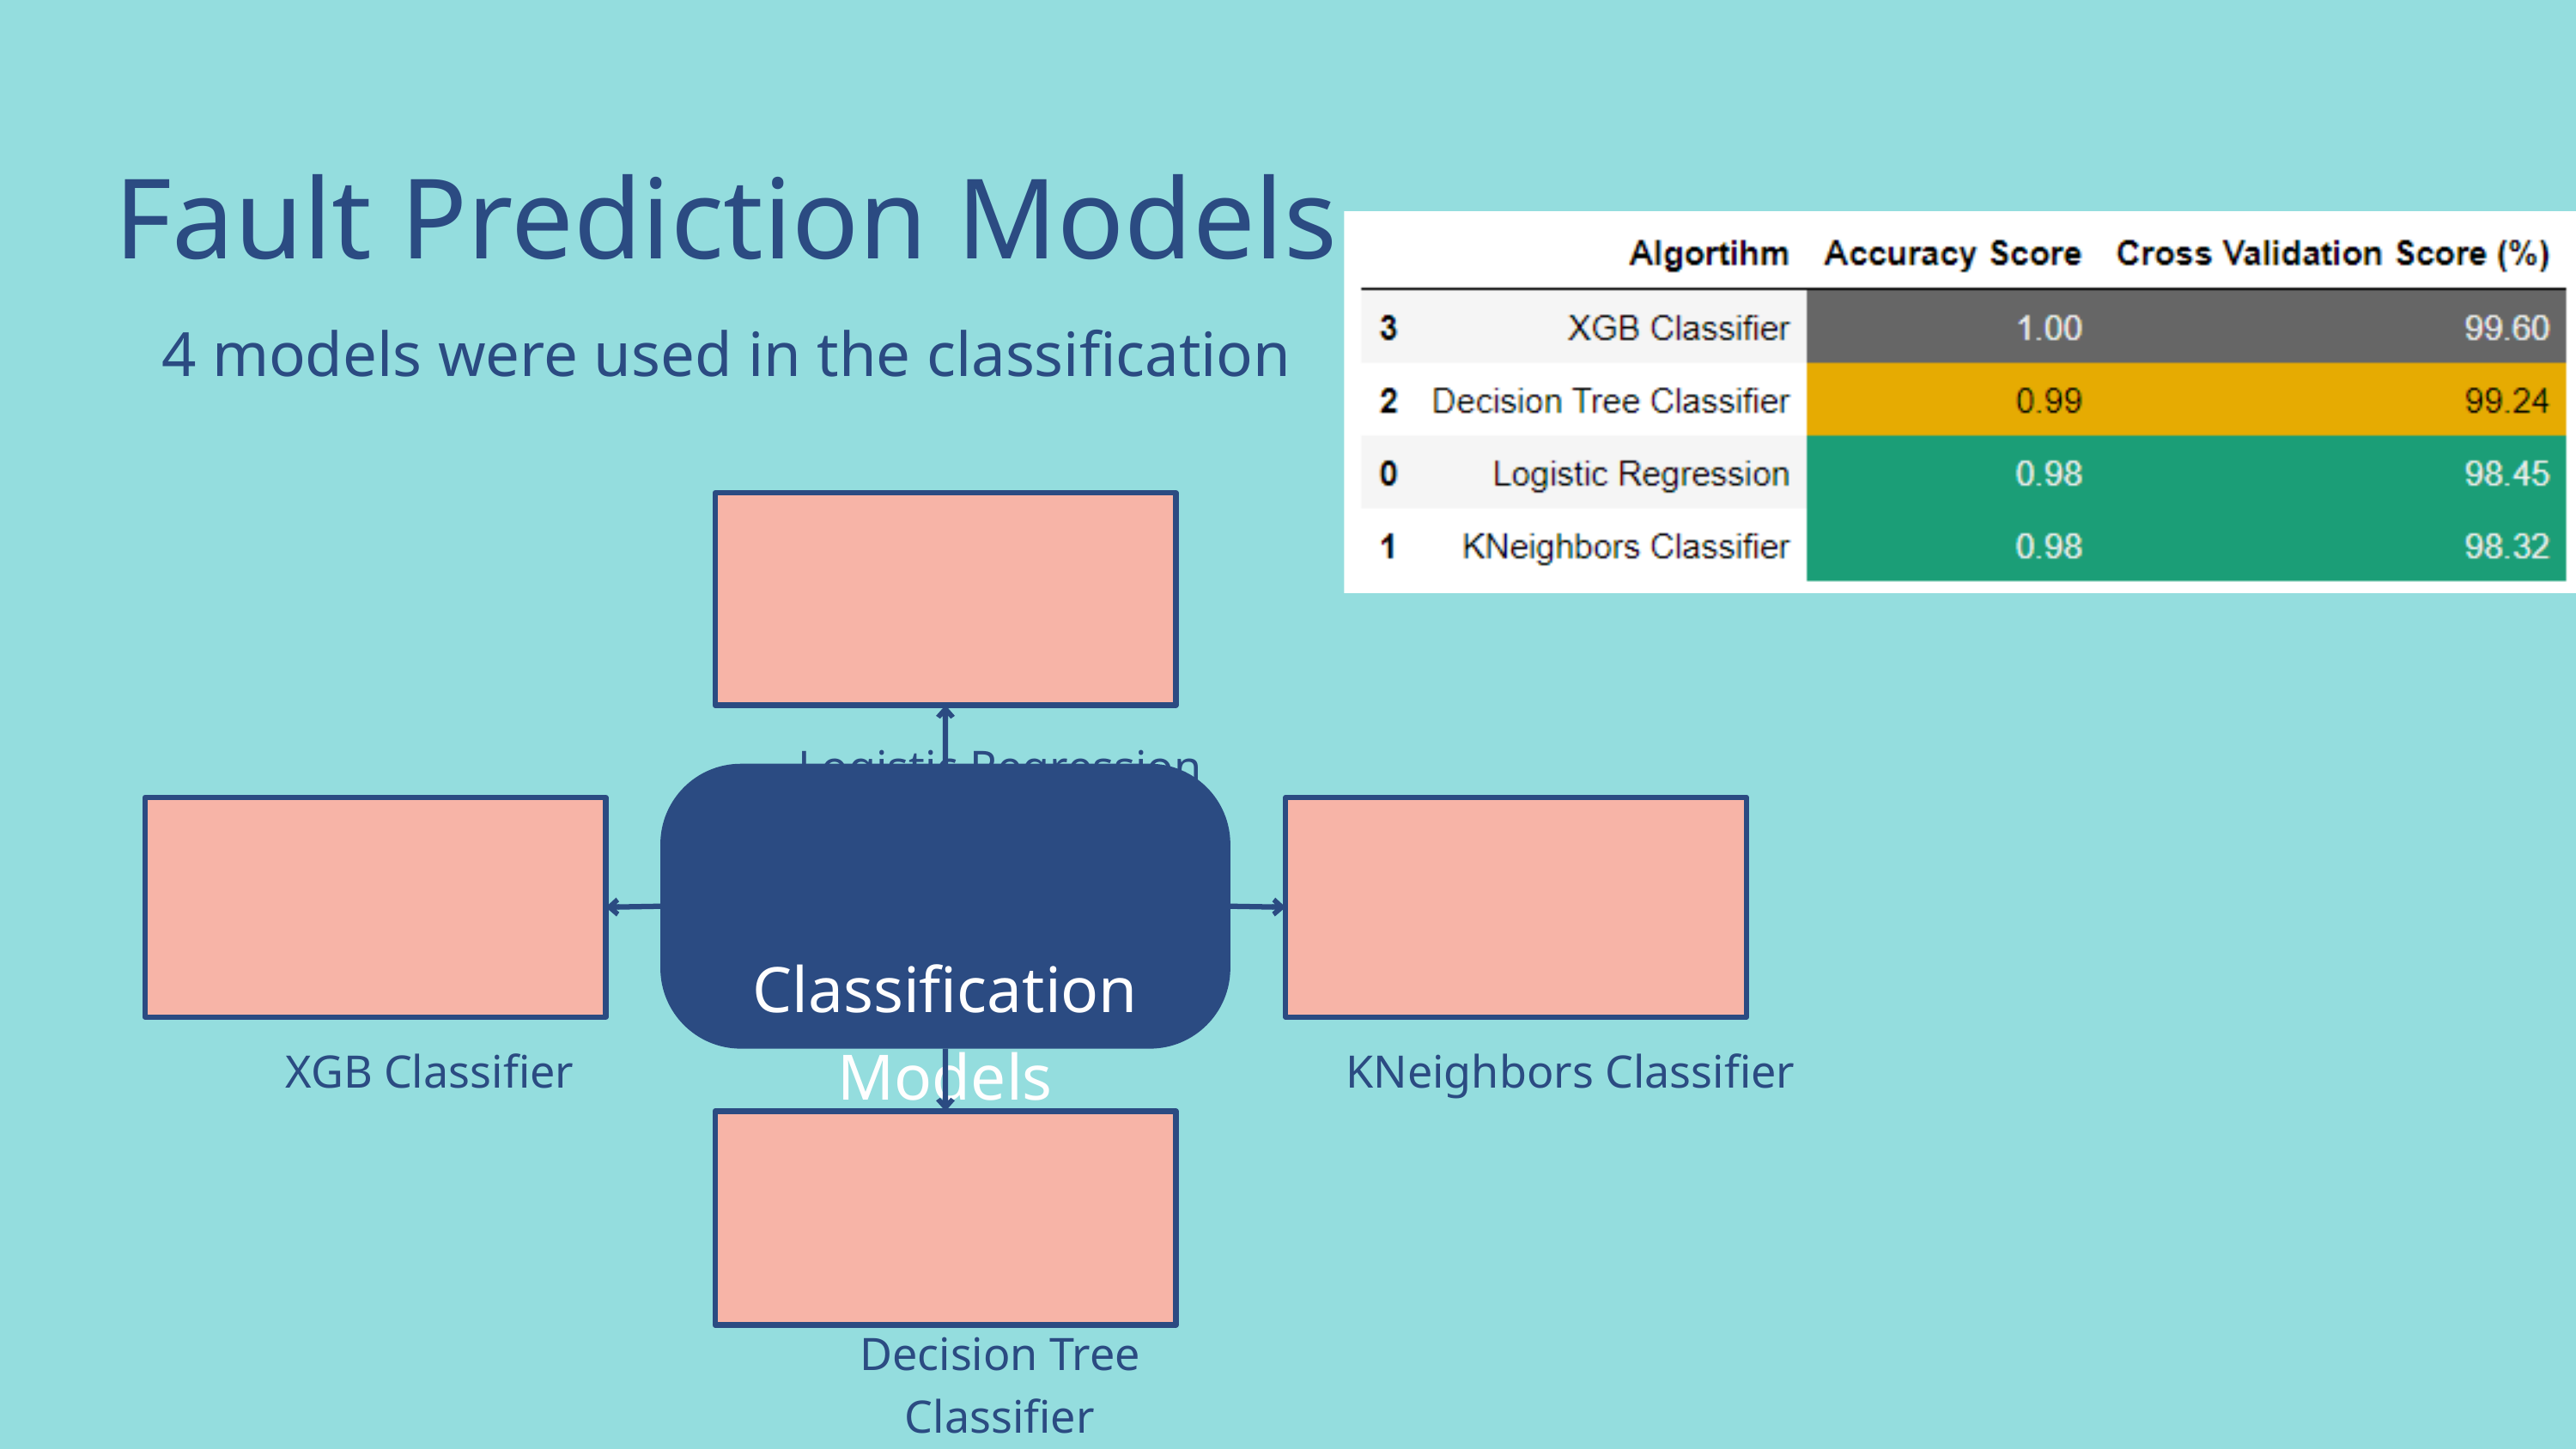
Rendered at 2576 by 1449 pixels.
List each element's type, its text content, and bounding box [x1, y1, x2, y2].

text_box 4 models were used in the classification [144, 303, 1309, 389]
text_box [1285, 797, 1747, 1017]
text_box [659, 763, 1231, 1049]
text_box [1344, 211, 2576, 593]
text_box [144, 797, 606, 1017]
text_box Fault Prediction Models [115, 148, 1345, 282]
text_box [714, 1111, 1176, 1325]
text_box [714, 492, 1176, 706]
